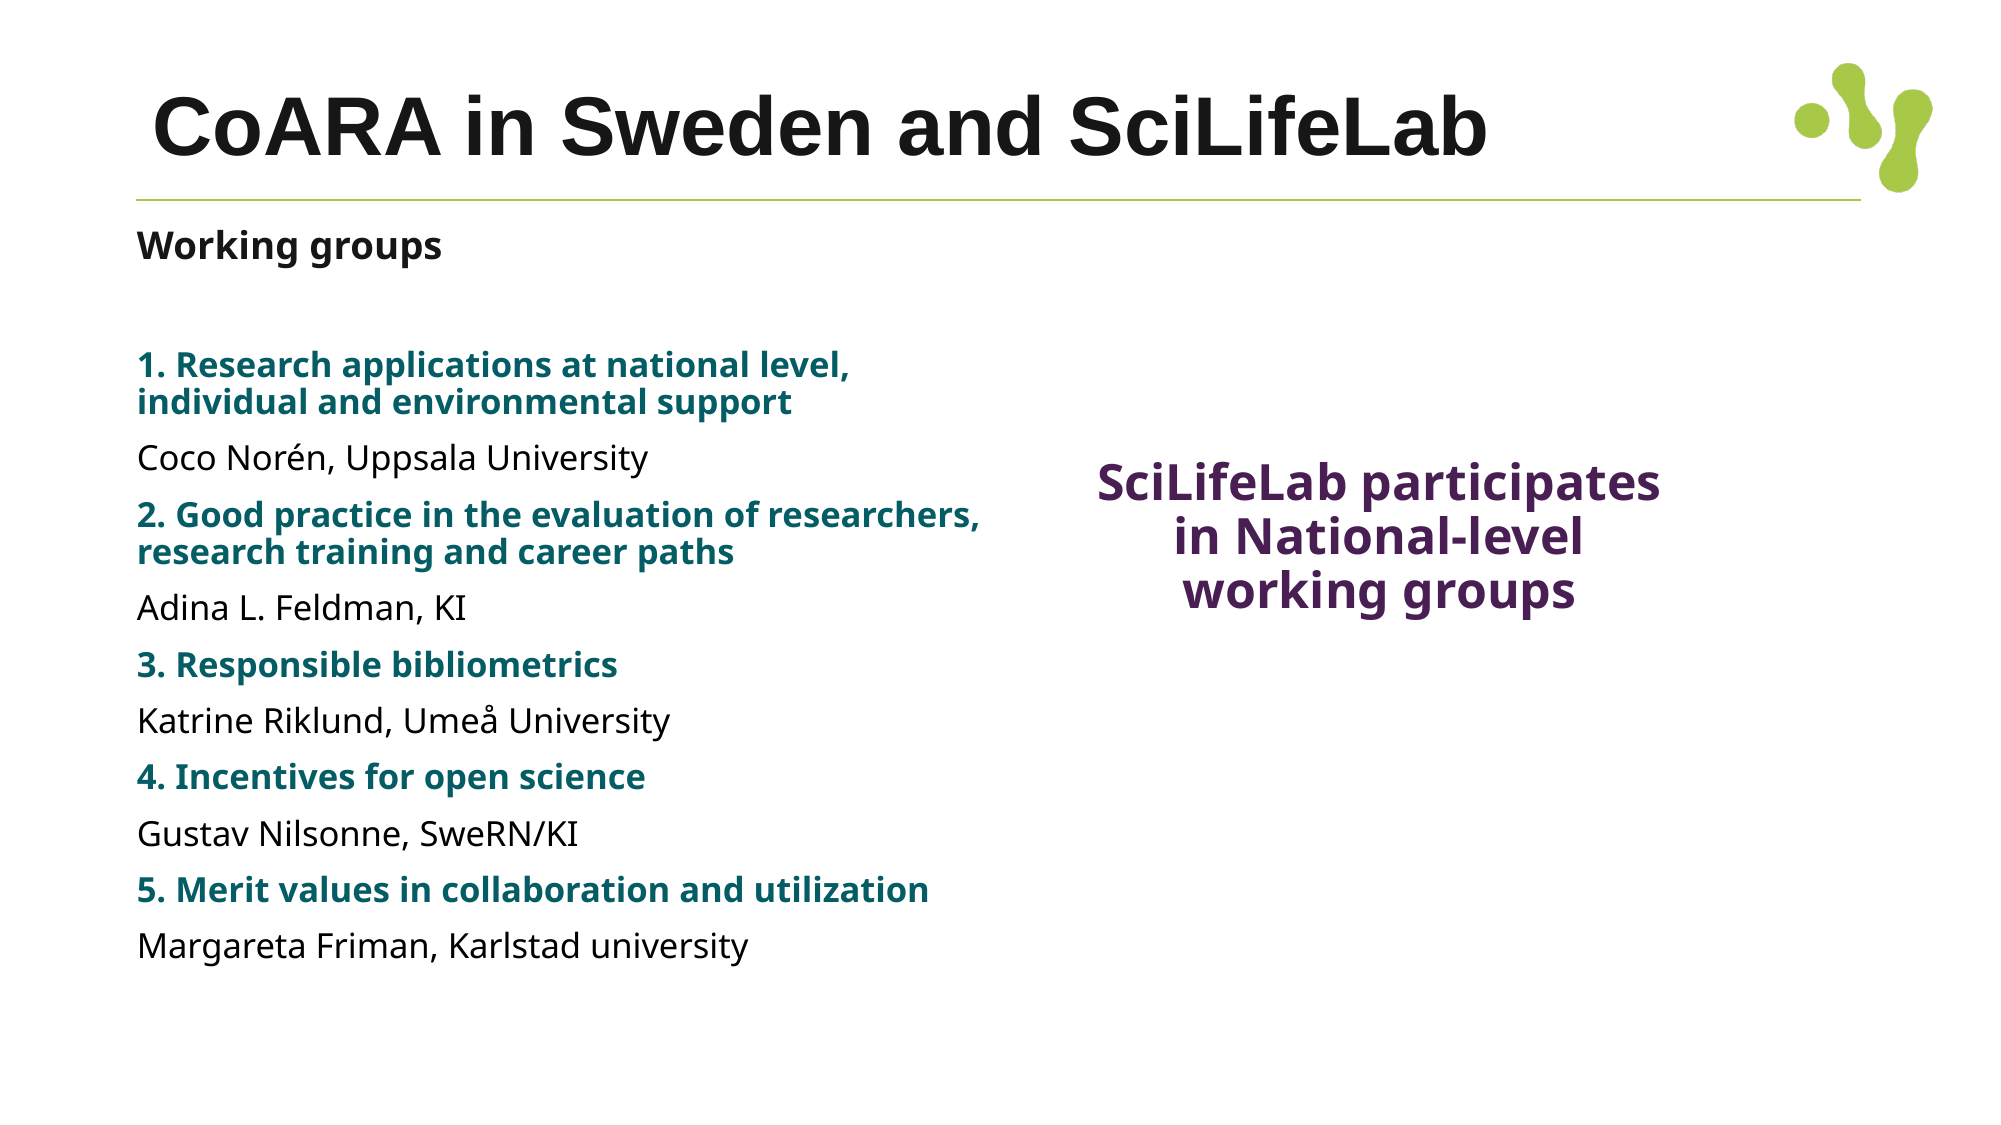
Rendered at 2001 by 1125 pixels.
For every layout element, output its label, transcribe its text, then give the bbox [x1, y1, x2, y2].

text_box SciLifeLab participates in National-level working groups [1073, 442, 1686, 635]
picture [1790, 59, 1935, 196]
list Working groups 1. Research applications at national level, individual and environmental support Coco Norén, Uppsala University 2. Good practice in the evaluation of researchers, research training and career paths Adina L. Feldman, KI 3. Responsible bibliometrics Katrine Riklund, Umeå University 4. Incentives for open science Gustav Nilsonne, SweRN/KI 5. Merit values in collaboration and utilization Margareta Friman, Karlstad university [121, 218, 1009, 989]
title CoARA in Sweden and SciLifeLab [137, 59, 1703, 197]
